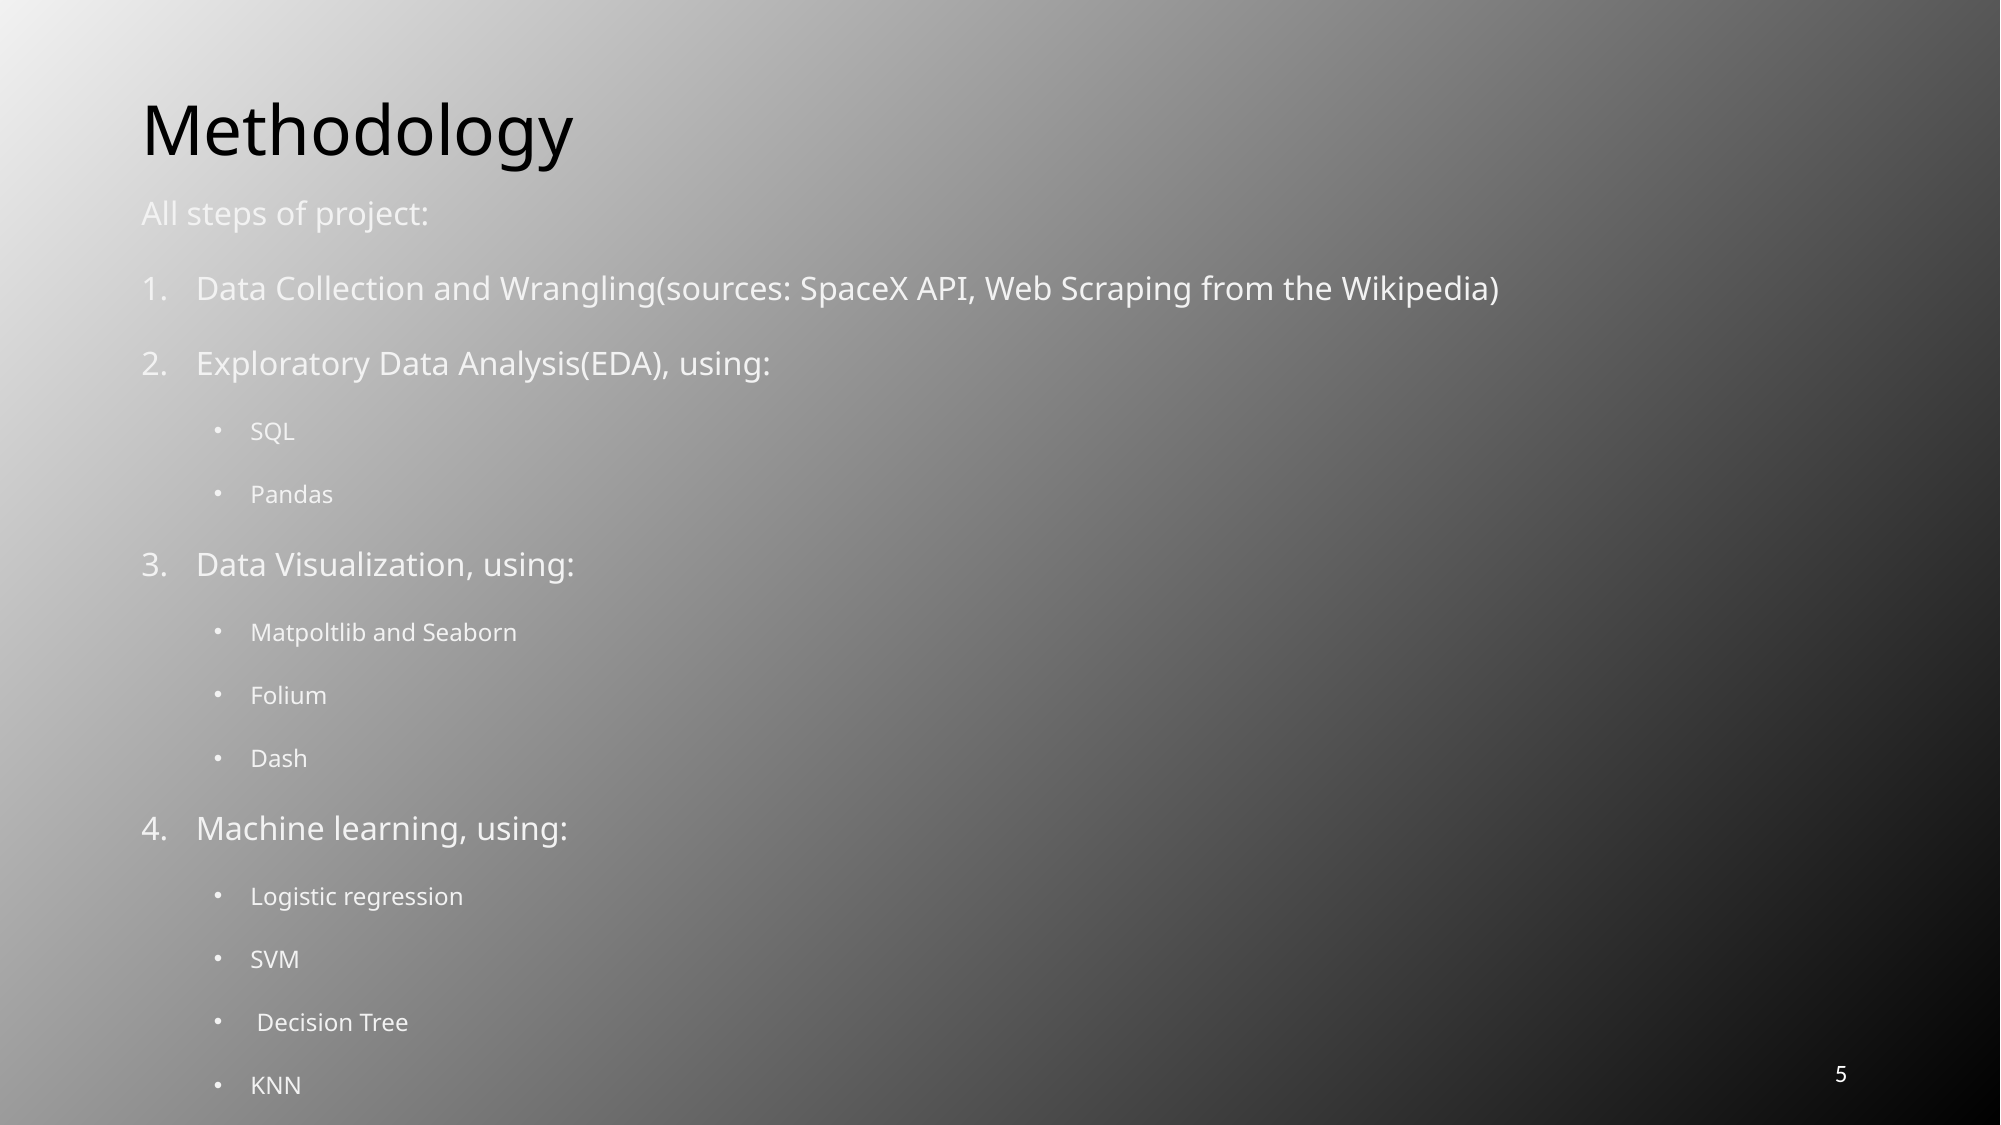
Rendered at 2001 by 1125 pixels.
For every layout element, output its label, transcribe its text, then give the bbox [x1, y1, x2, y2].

text_box Methodology [126, 88, 1852, 179]
slide_number 5 [1784, 1042, 1863, 1103]
text_box All steps of project: Data Collection and Wrangling(sources: SpaceX API, Web Scraping from the Wikipedia) Exploratory Data Analysis(EDA), using: SQL Pandas Data Visualization, using: Matpoltlib and Seaborn Folium Dash Machine learning, using: Logistic regression SVM Decision Tree KNN [126, 179, 1784, 1115]
